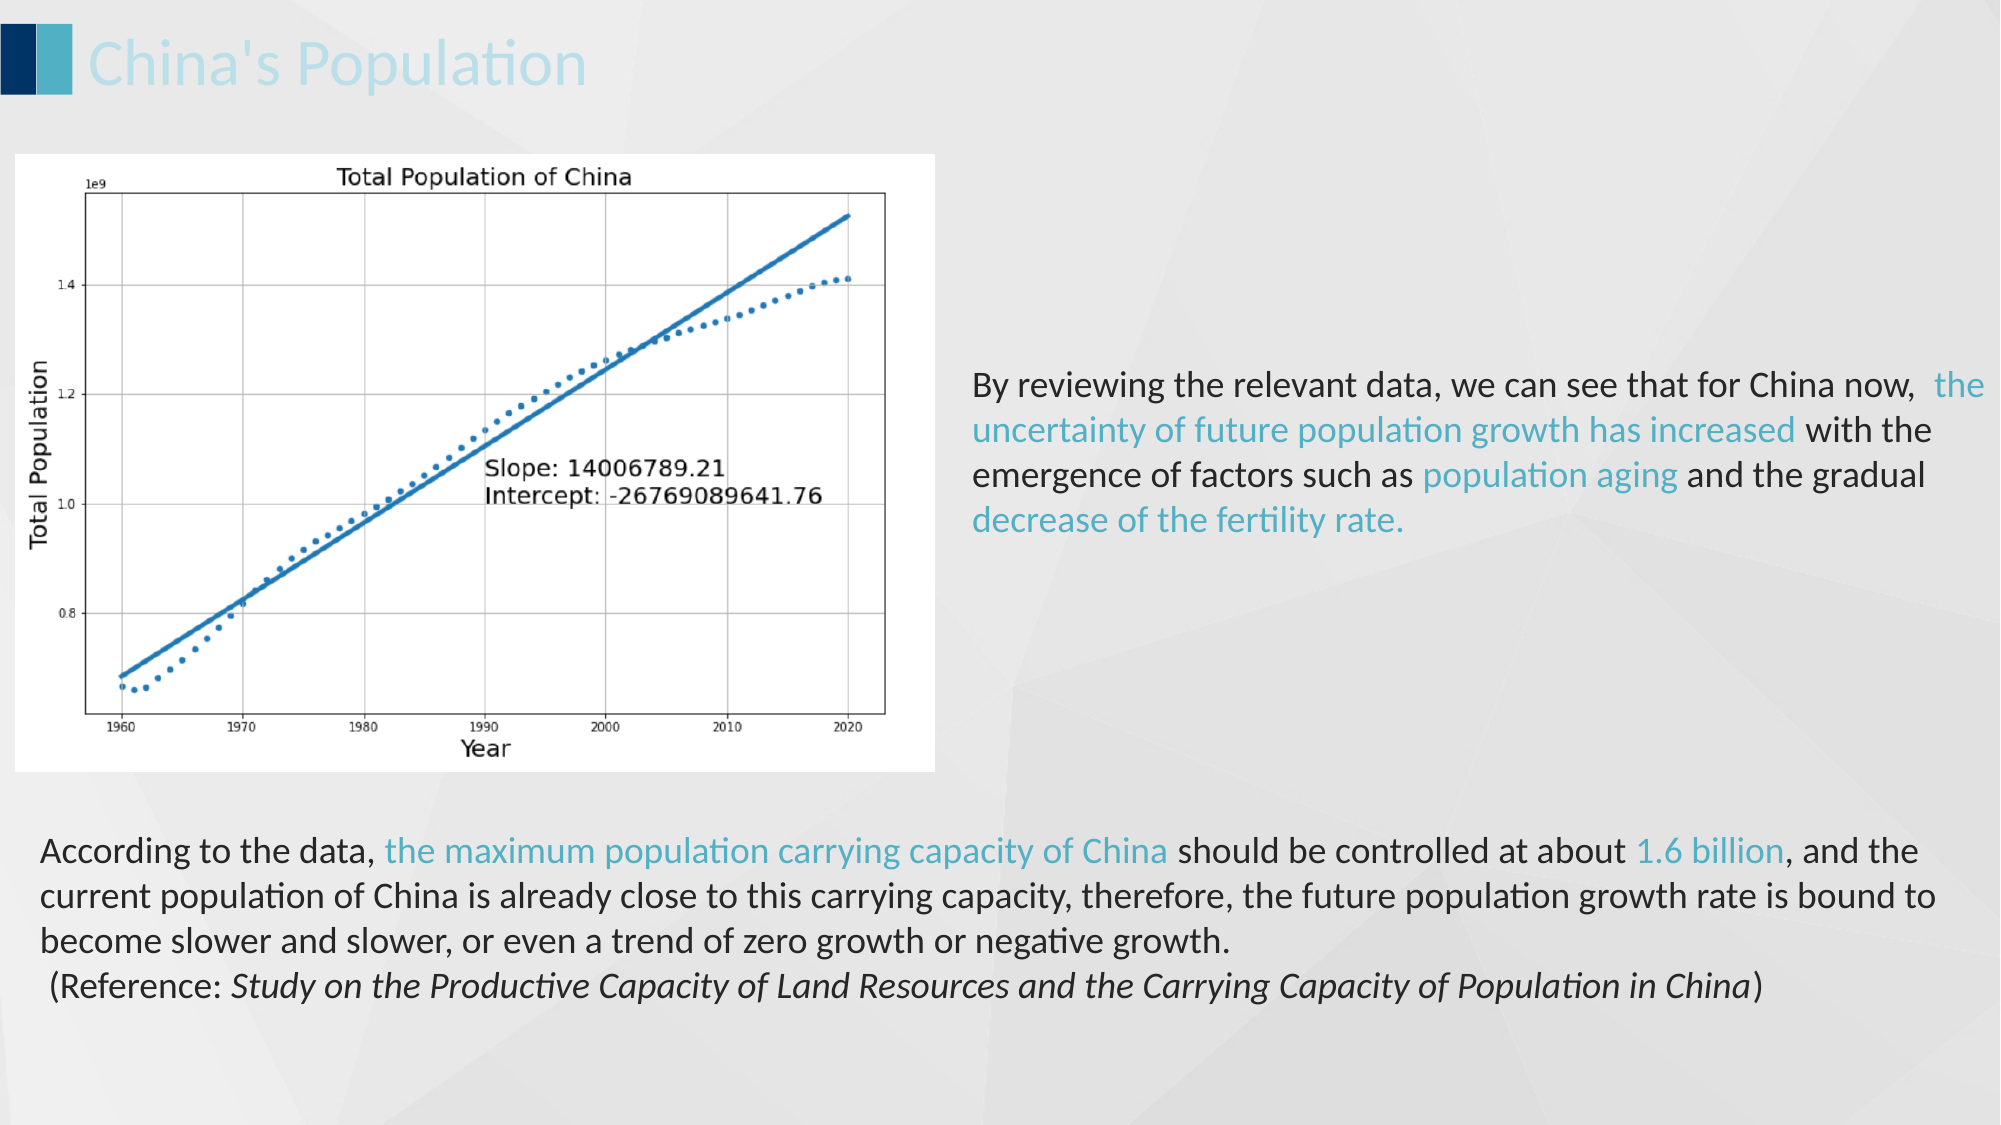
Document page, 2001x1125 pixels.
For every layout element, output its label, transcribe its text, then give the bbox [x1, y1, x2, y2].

text_box According to the data, the maximum population carrying capacity of China should be controlled at about 1.6 billion, and the current population of China is already close to this carrying capacity, therefore, the future population growth rate is bound to become slower and slower, or even a trend of zero growth or negative growth. (Reference: Study on the Productive Capacity of Land Resources and the Carrying Capacity of Population in China) [25, 818, 1975, 1014]
text_box [0, 23, 36, 95]
text_box [36, 23, 73, 95]
text_box By reviewing the relevant data, we can see that for China now, the uncertainty of future population growth has increased with the emergence of factors such as population aging and the gradual decrease of the fertility rate. [957, 353, 2000, 548]
picture [0, 0, 2001, 1125]
text_box China's Population [73, 11, 836, 107]
